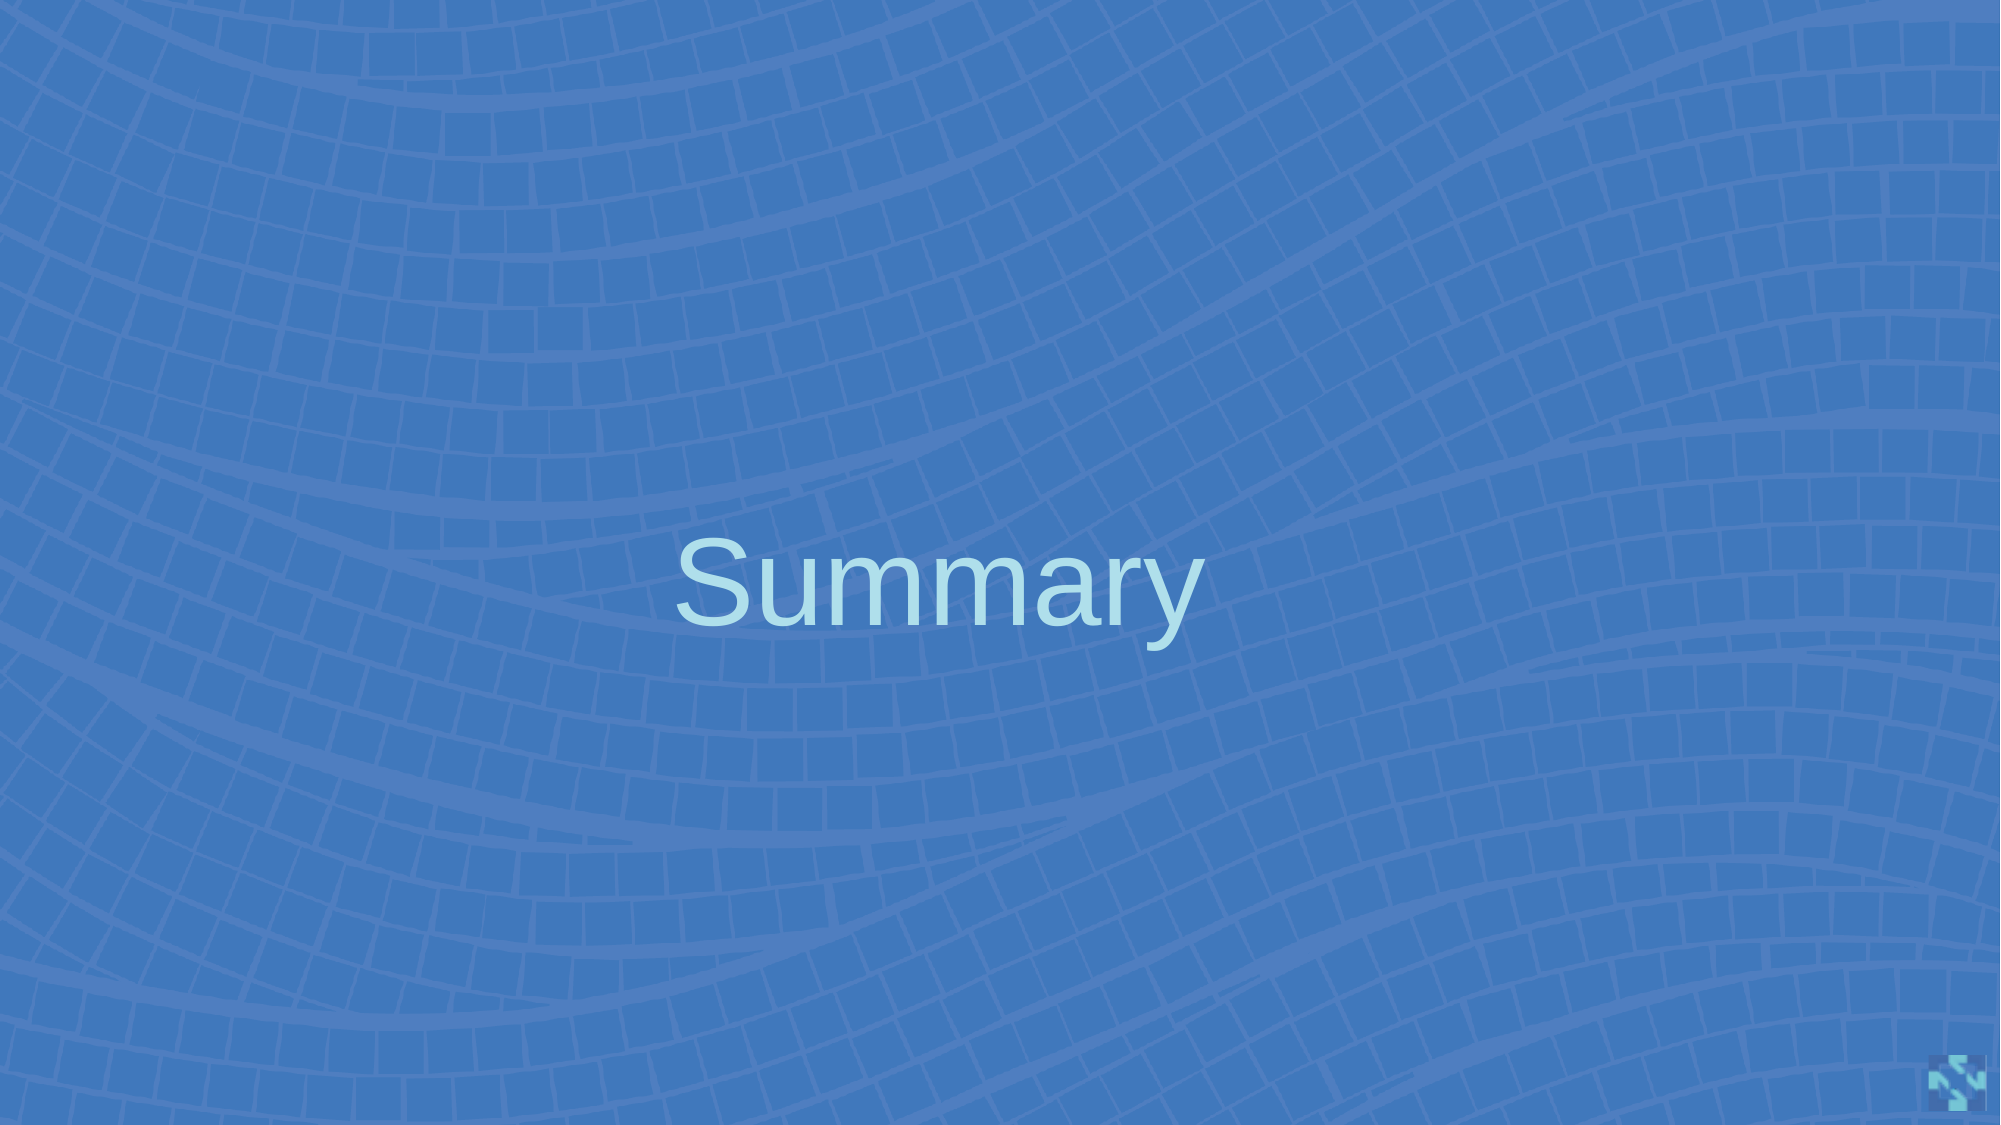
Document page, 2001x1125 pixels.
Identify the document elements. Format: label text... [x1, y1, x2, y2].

picture [0, 0, 2000, 1125]
text_box Summary [671, 500, 1211, 651]
